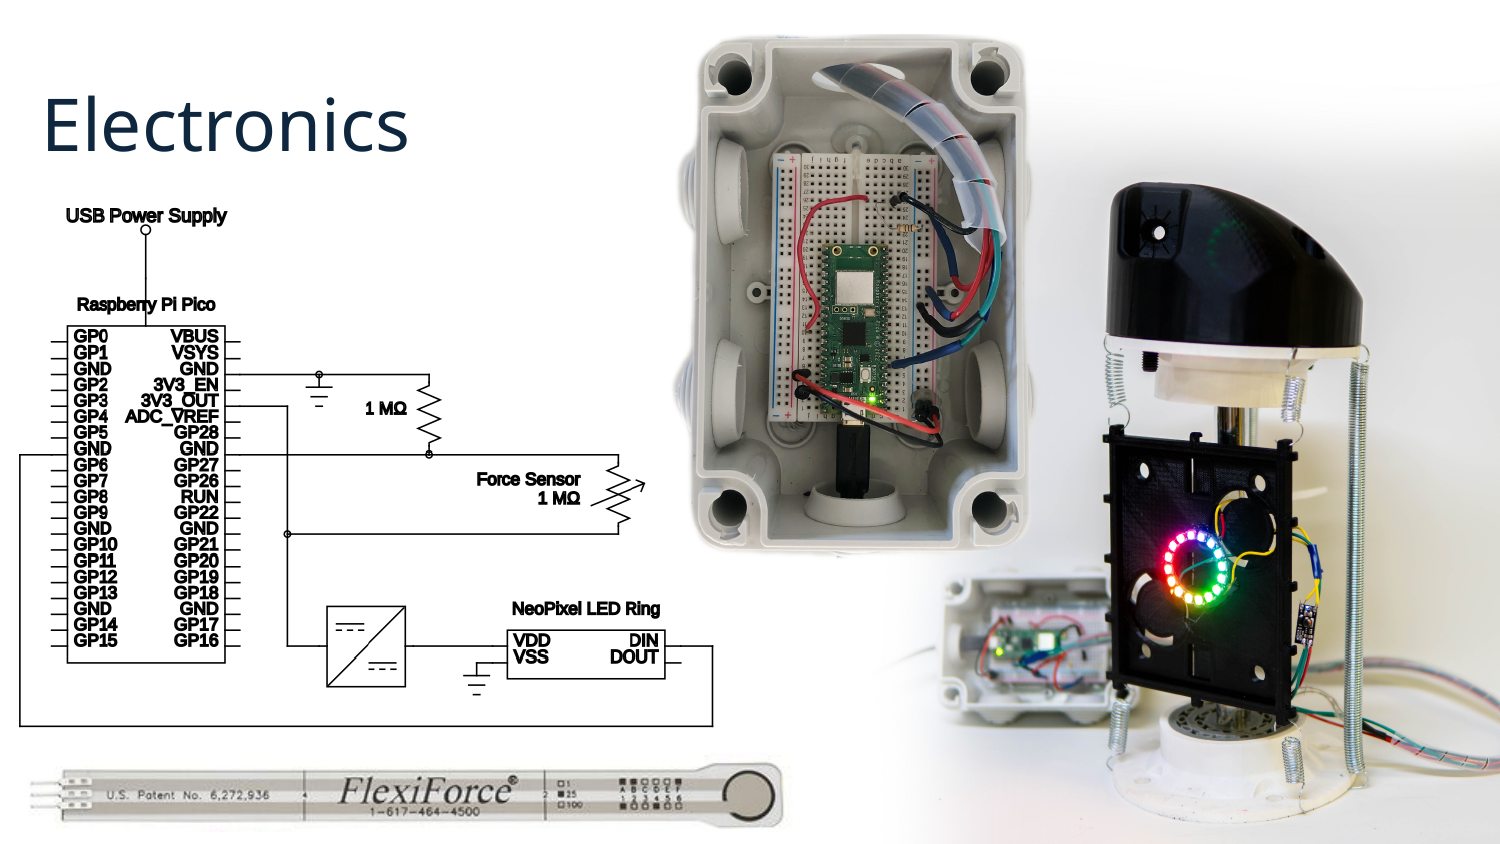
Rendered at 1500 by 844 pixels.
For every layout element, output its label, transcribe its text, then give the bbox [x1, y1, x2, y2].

title Electronics [26, 58, 657, 179]
picture [4, 34, 1500, 844]
